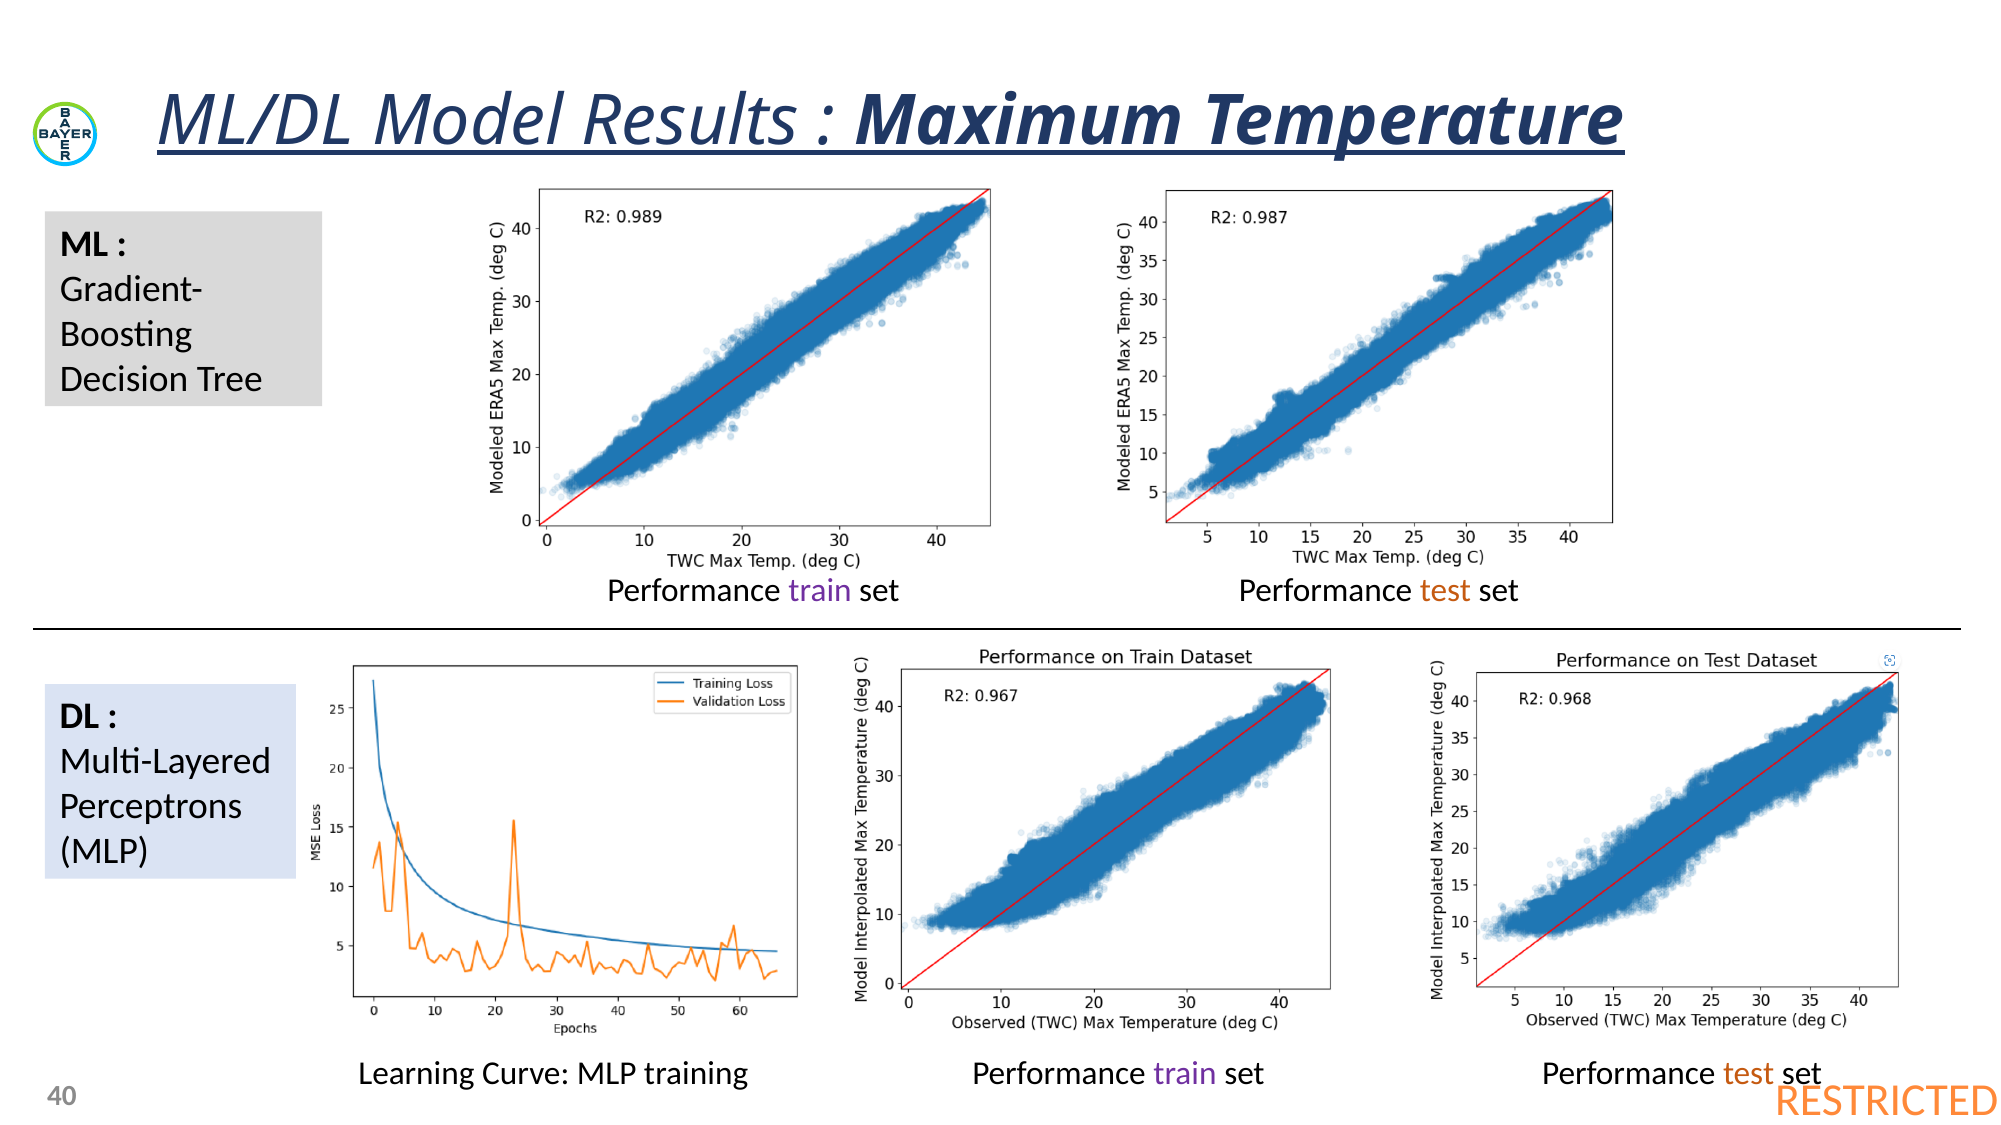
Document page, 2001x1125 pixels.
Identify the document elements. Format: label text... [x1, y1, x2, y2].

picture [486, 183, 996, 571]
text_box Performance test set [1123, 561, 1635, 616]
text_box ML/DL Model Results : Maximum Temperature [141, 50, 1745, 193]
text_box Performance train set [862, 1043, 1375, 1099]
text_box ML : Gradient-Boosting Decision Tree [44, 211, 323, 407]
text_box Performance test set [1426, 1043, 1939, 1099]
picture [296, 656, 810, 1046]
text_box Performance train set [497, 561, 1010, 616]
text_box Learning Curve: MLP training [297, 1046, 810, 1099]
picture [1422, 649, 1903, 1037]
slide_number 40 [32, 1063, 483, 1124]
picture [835, 645, 1349, 1041]
picture [64, 105, 81, 111]
picture [1110, 184, 1623, 570]
text_box DL : Multi-Layered Perceptrons (MLP) [44, 684, 296, 879]
